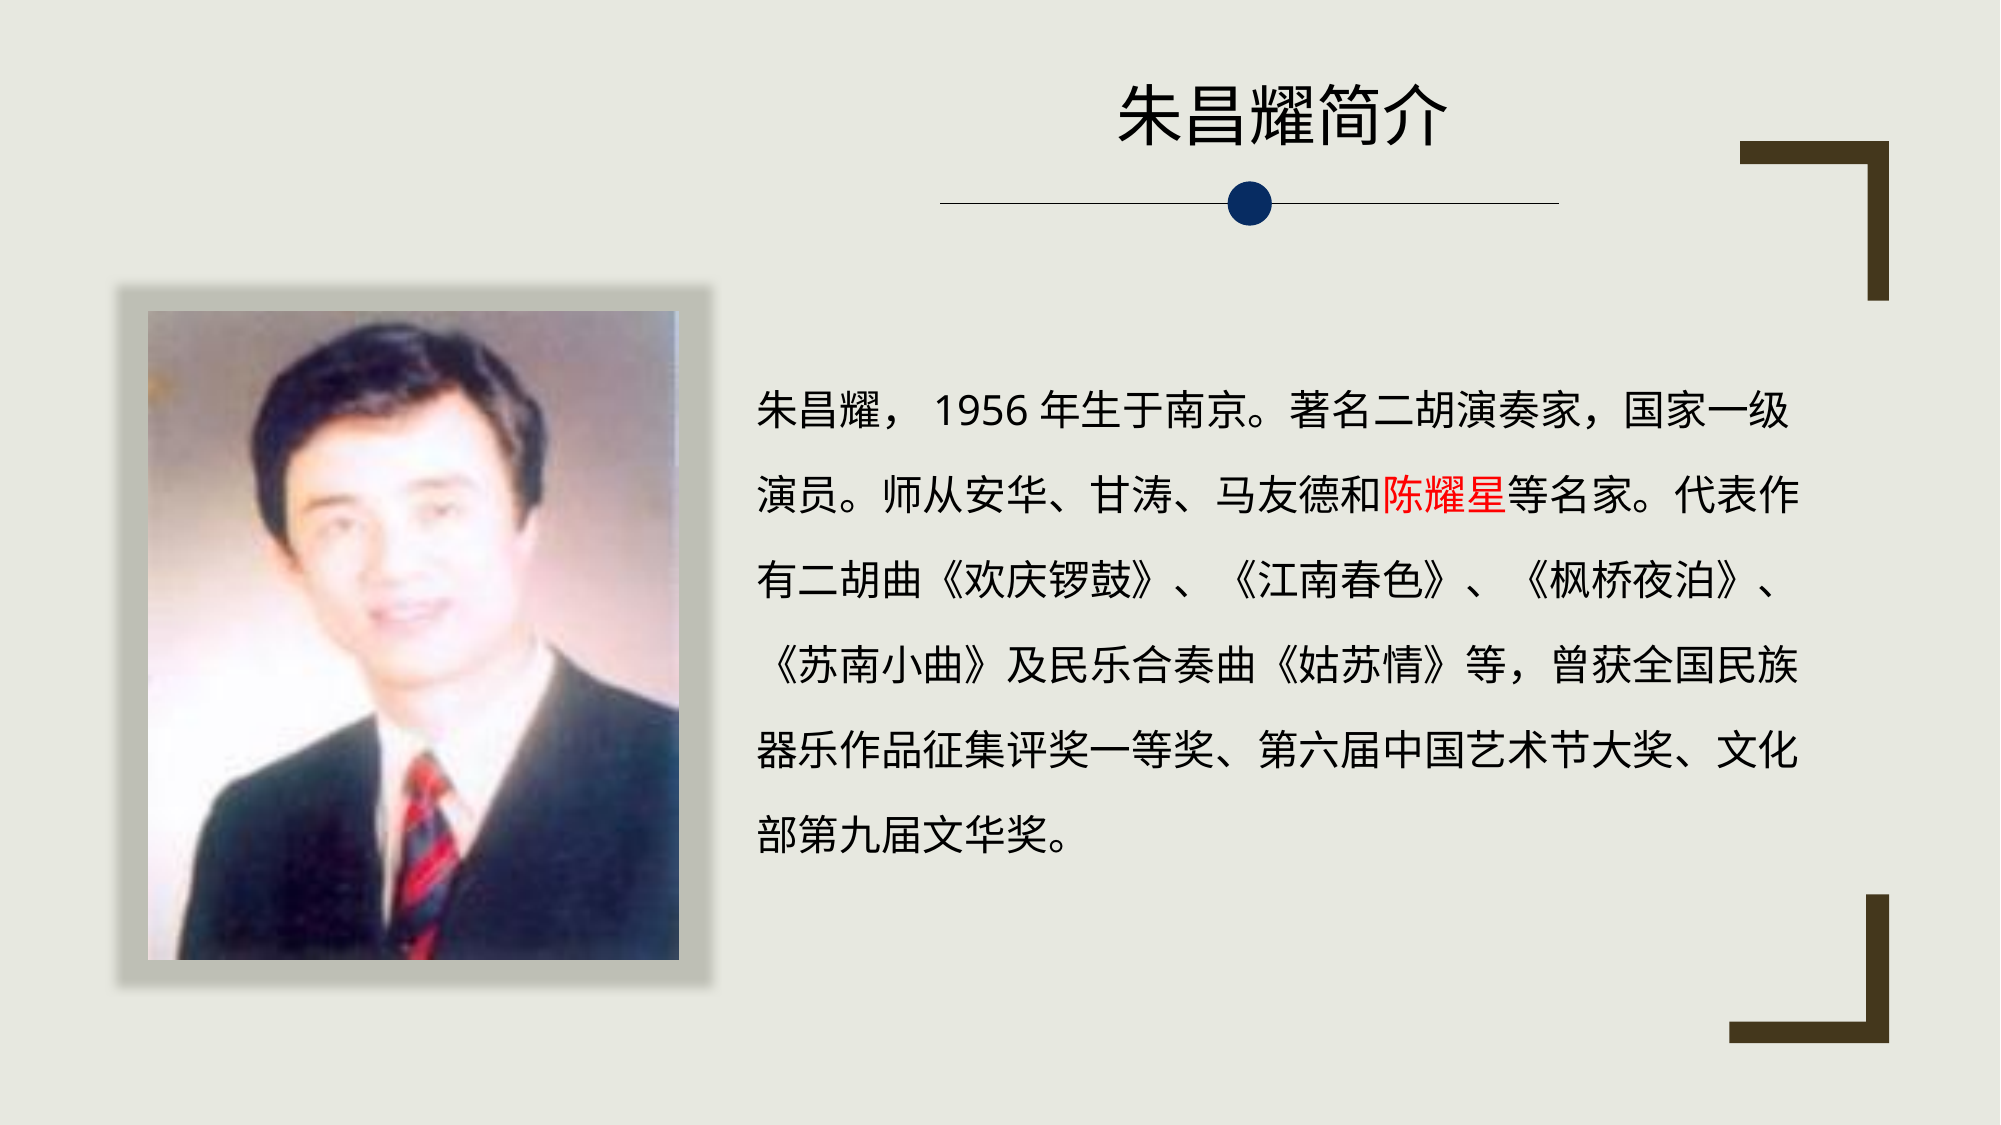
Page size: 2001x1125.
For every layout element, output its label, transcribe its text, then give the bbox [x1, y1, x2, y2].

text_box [940, 181, 1560, 226]
picture [148, 311, 679, 960]
text_box 朱昌耀简介 [1101, 66, 1465, 162]
text_box [1739, 140, 1890, 302]
text_box [121, 291, 706, 982]
text_box 朱昌耀，1956年生于南京。著名二胡演奏家，国家一级演员。师从安华、甘涛、马友德和陈耀星等名家。代表作有二胡曲《欢庆锣鼓》、《江南春色》、《枫桥夜泊》、《苏南小曲》及民乐合奏曲《姑苏情》等，曾获全国民族器乐作品征集评奖一等奖、第六届中国艺术节大奖、文化部第九届文华奖。 [741, 341, 1833, 866]
text_box [1728, 893, 1890, 1044]
